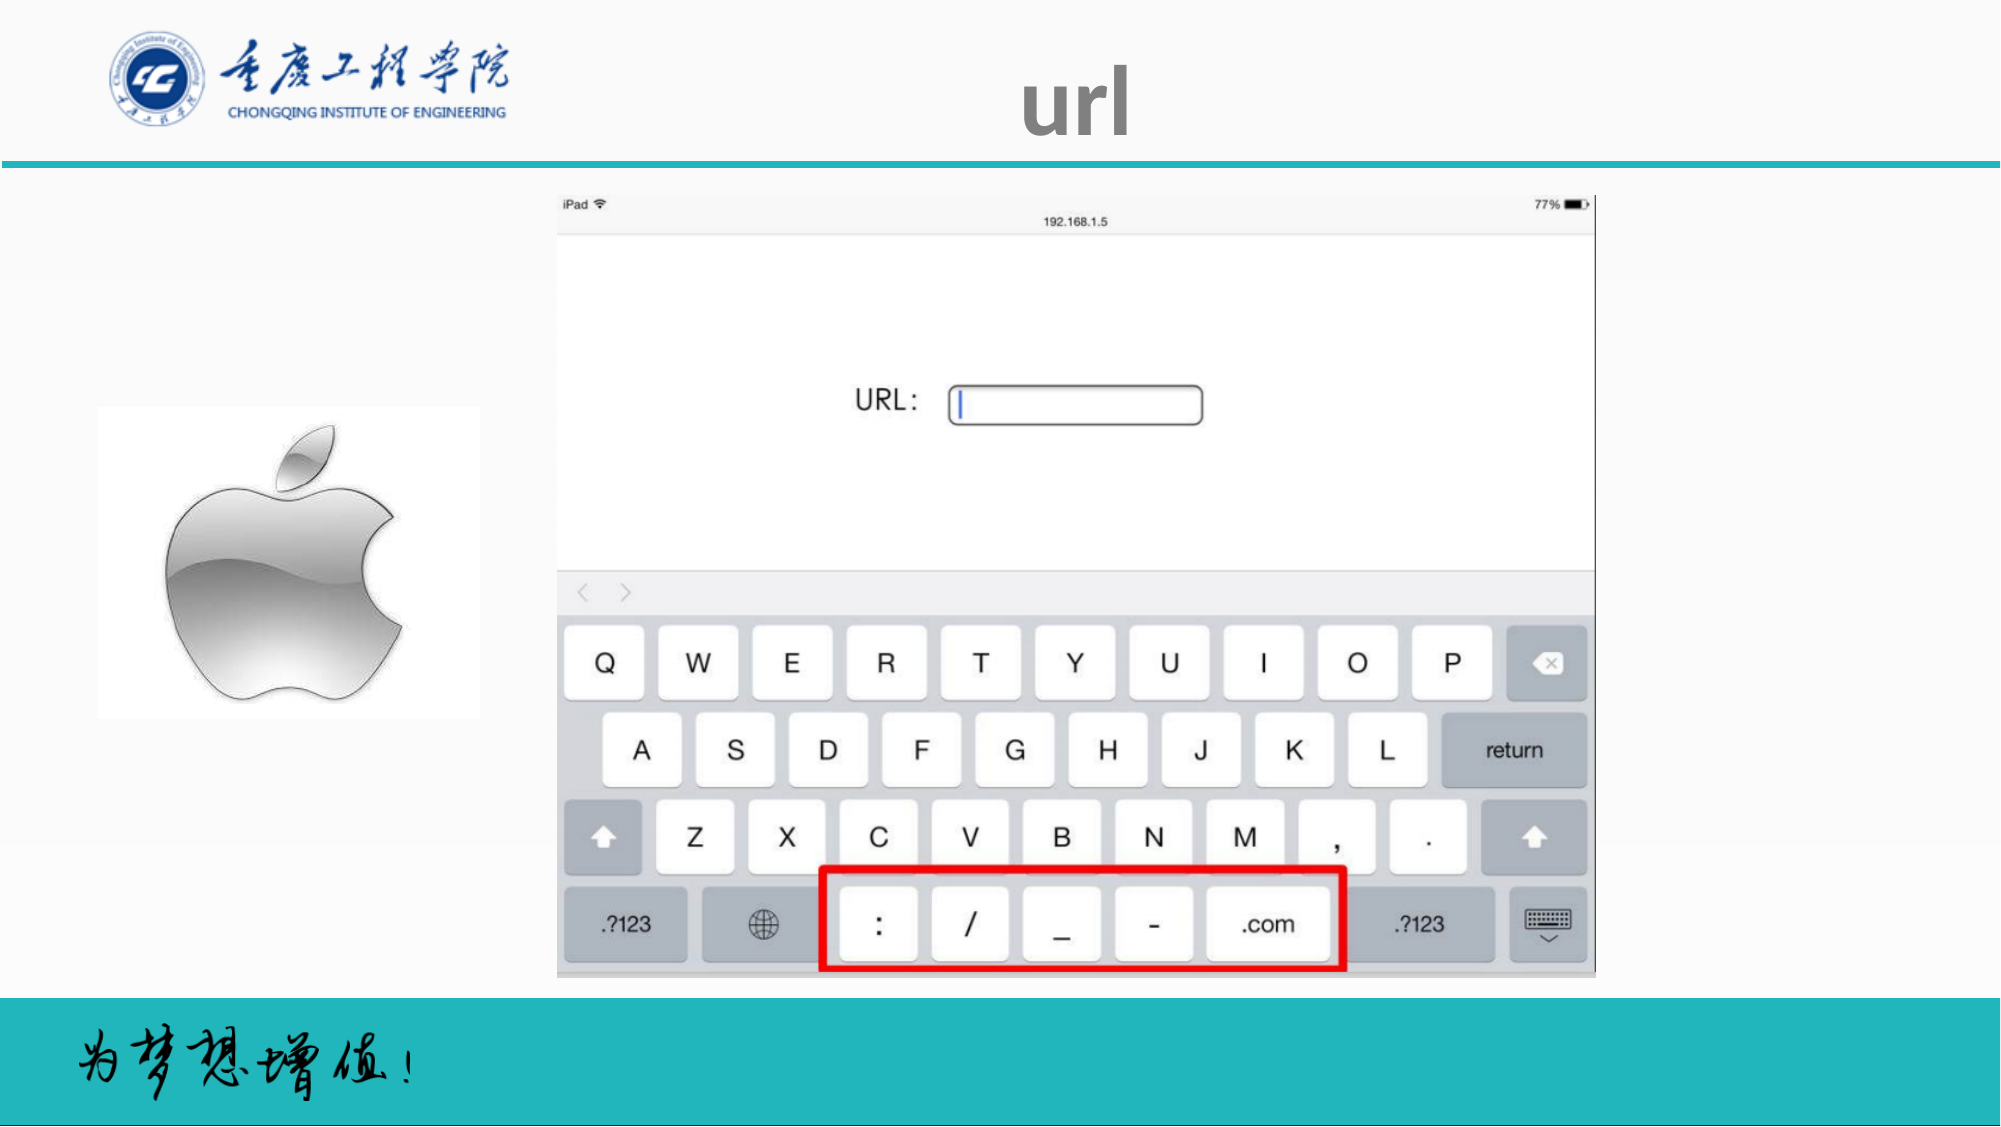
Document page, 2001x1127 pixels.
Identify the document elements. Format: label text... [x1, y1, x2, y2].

picture [79, 1023, 410, 1101]
picture [0, 0, 2001, 998]
text_box url [1004, 28, 1148, 163]
